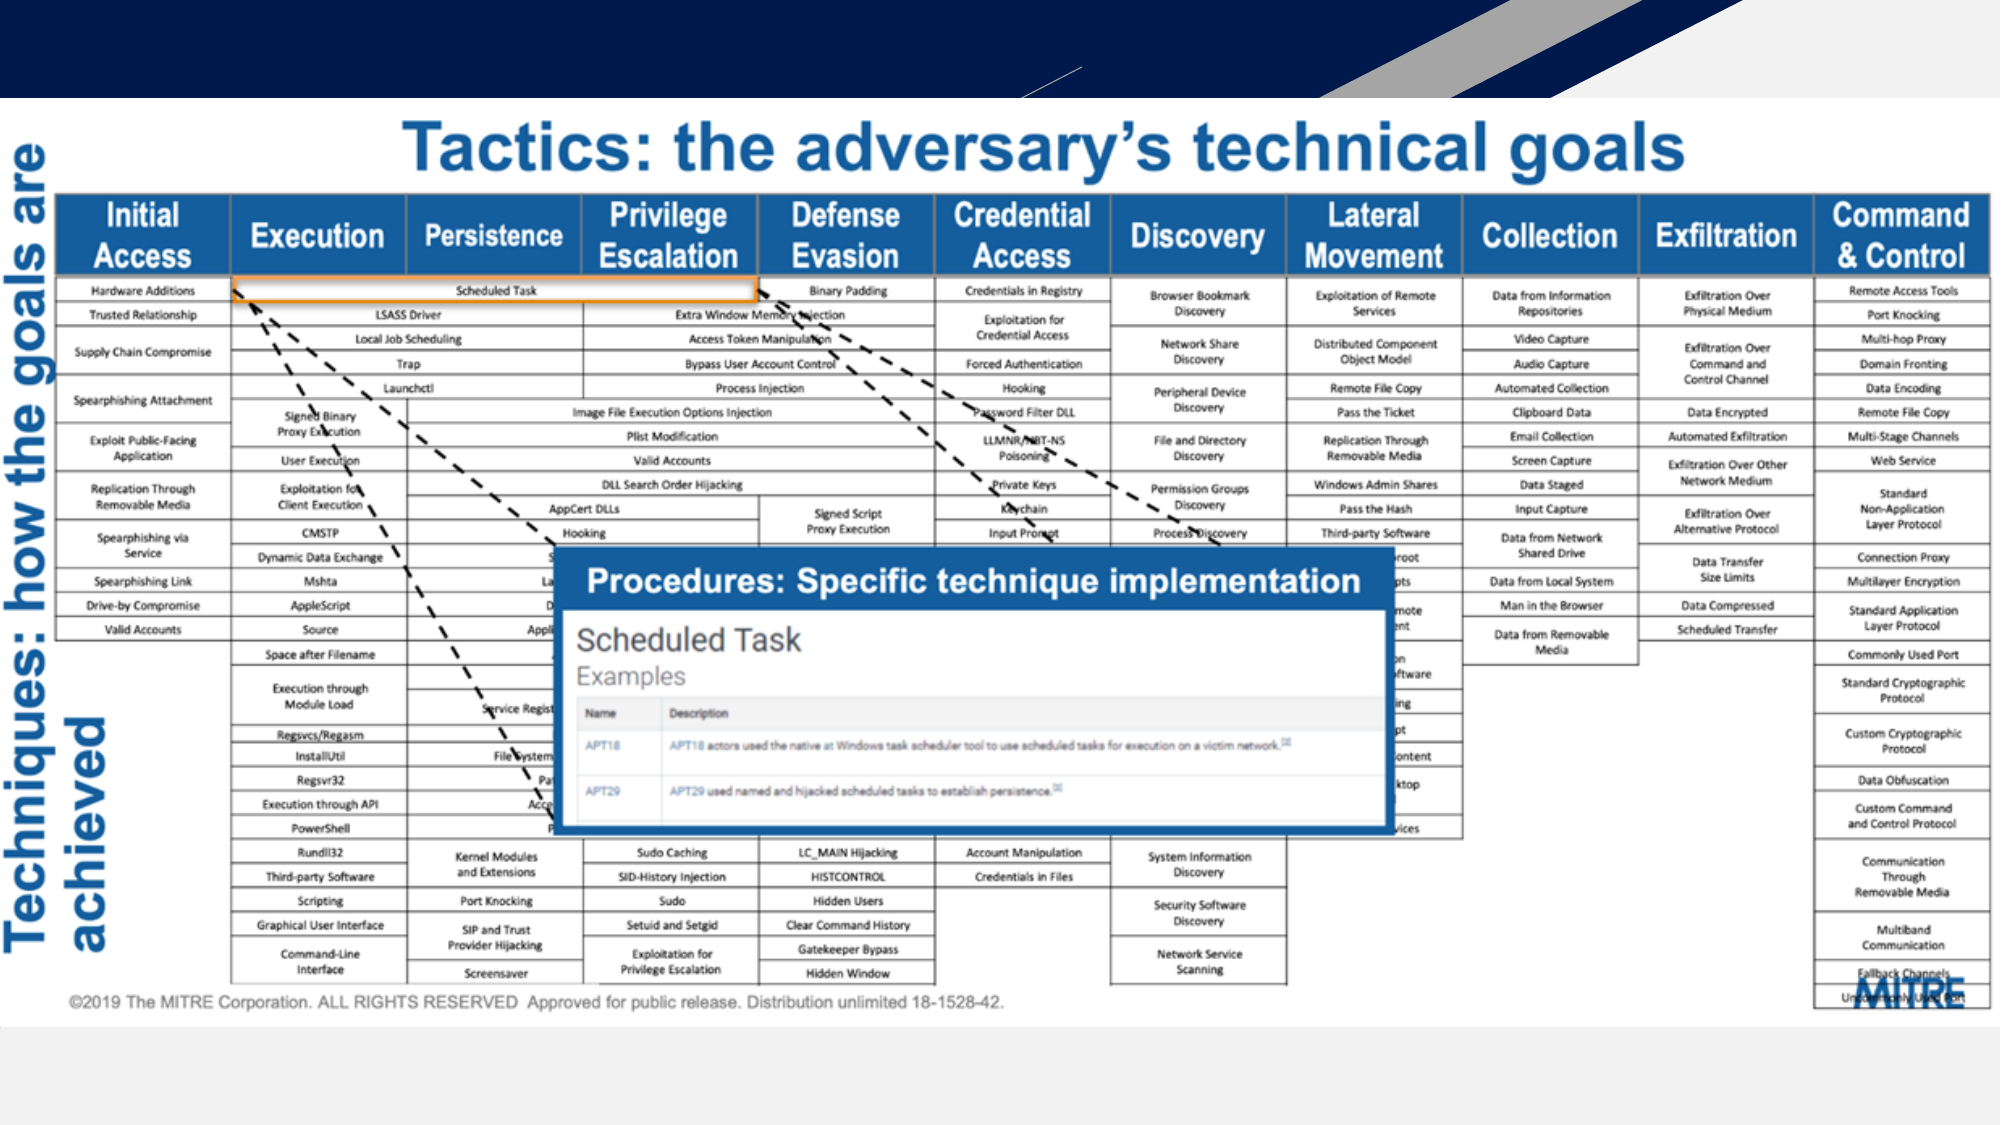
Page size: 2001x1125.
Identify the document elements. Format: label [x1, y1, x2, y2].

picture [0, 98, 2000, 1027]
